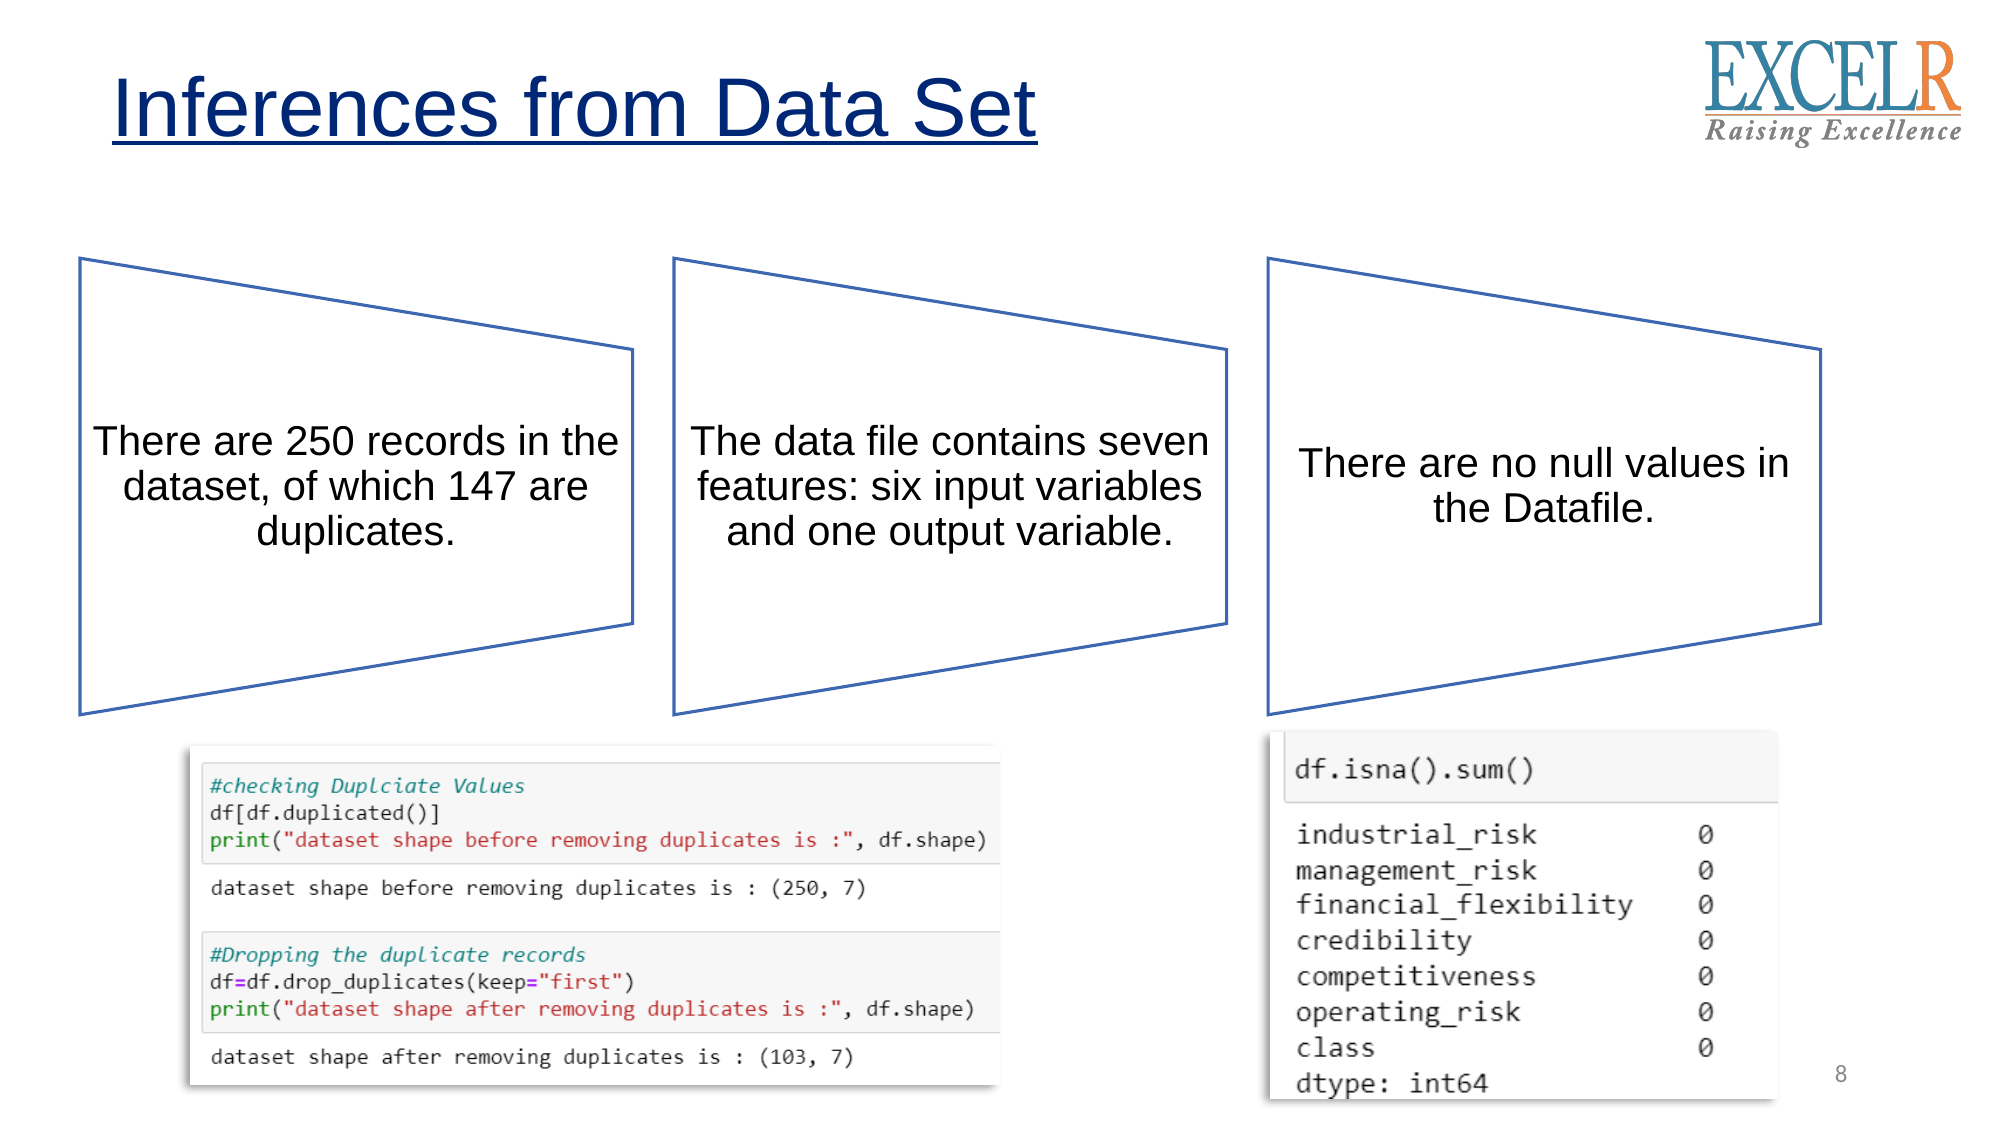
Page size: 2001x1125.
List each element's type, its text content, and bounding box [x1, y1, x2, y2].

picture [1705, 40, 1961, 148]
slide_number 8 [1776, 1042, 1863, 1103]
picture [190, 746, 1001, 1085]
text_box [79, 258, 1821, 715]
title Inferences from Data Set [96, 40, 1623, 178]
picture [1270, 732, 1778, 1099]
